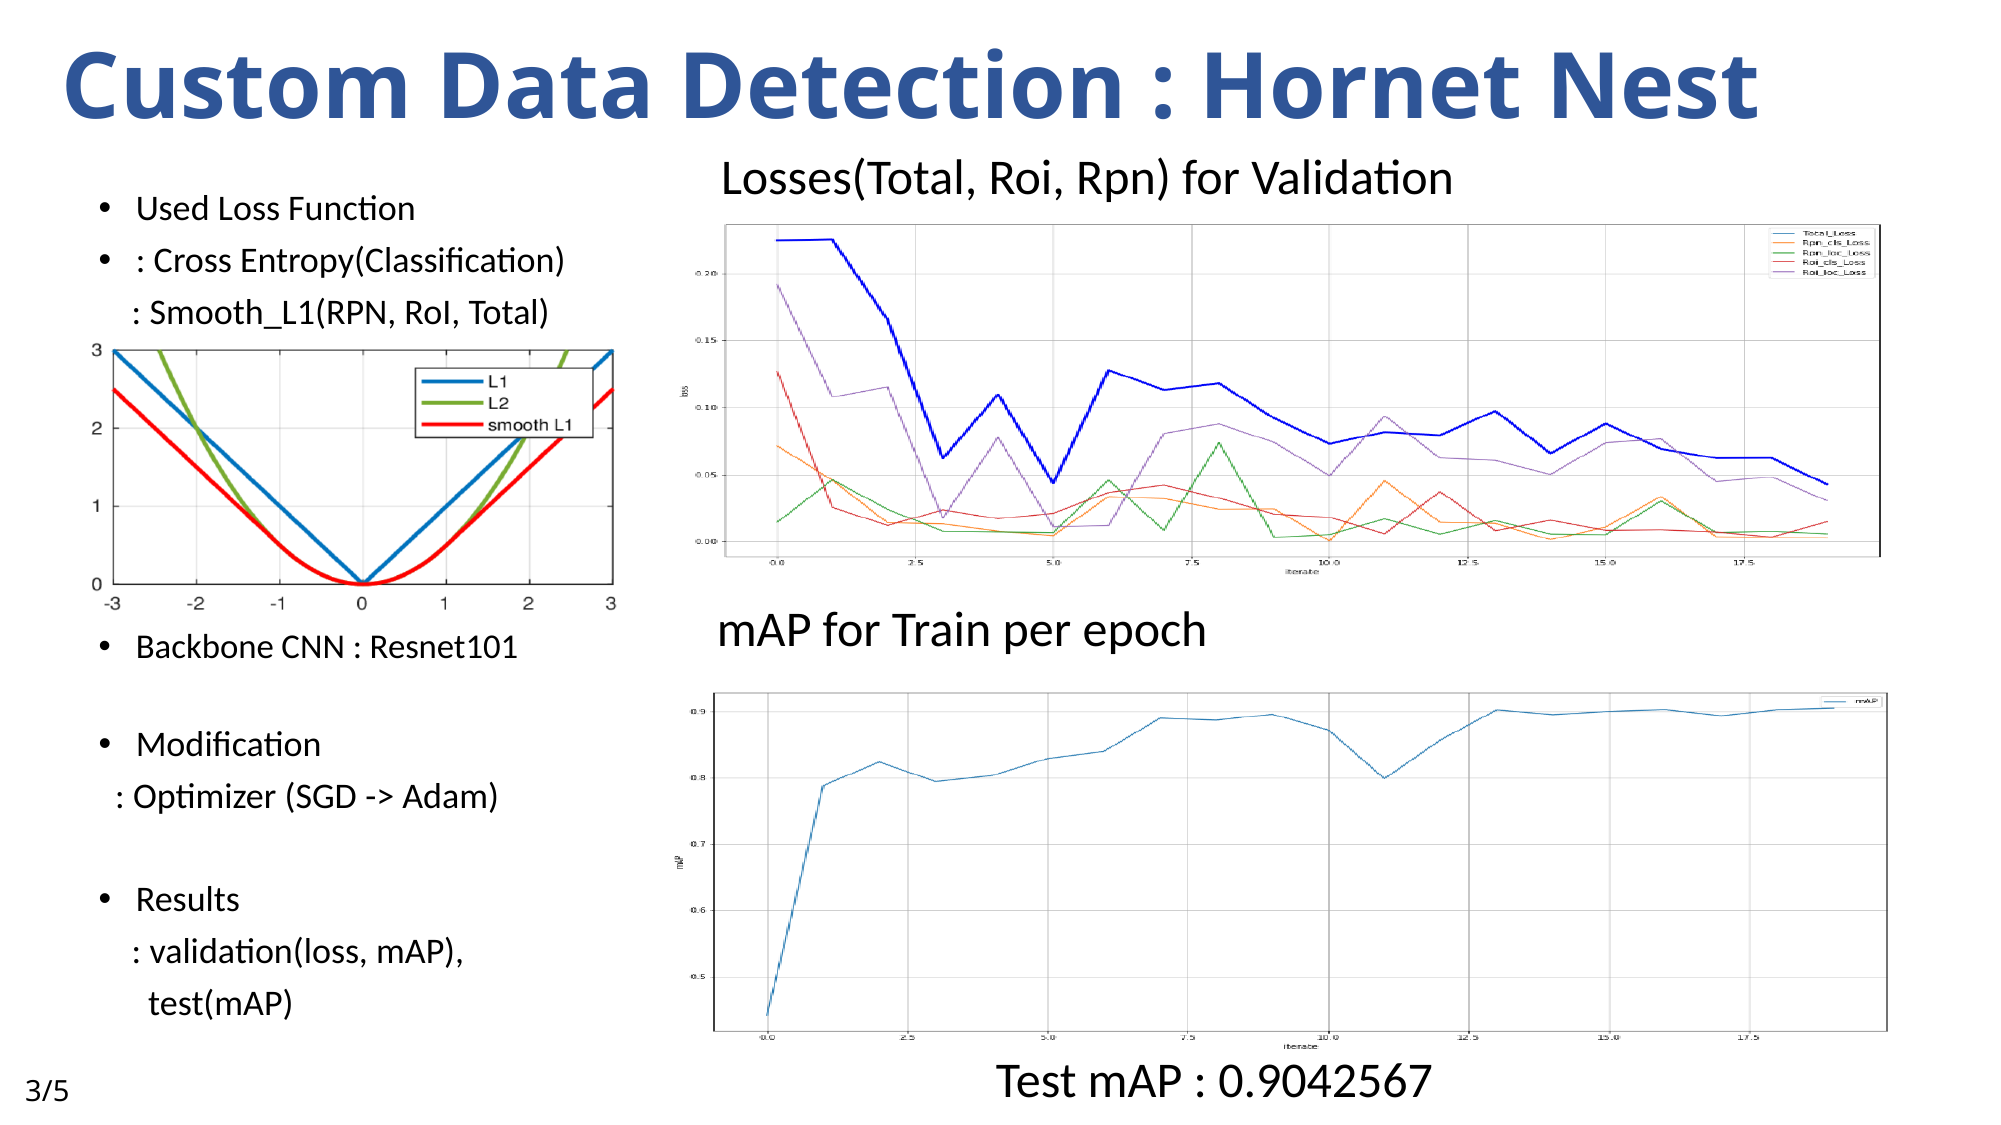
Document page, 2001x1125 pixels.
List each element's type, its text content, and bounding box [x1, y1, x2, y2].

title Custom Data Detection : Hornet Nest [46, 0, 1972, 191]
picture [655, 215, 1896, 578]
picture [655, 688, 1896, 1050]
text_box Used Loss Function : Cross Entropy(Classification) : Smooth_L1(RPN, RoI, Total) Backbone CNN : Resnet101 Modification : Optimizer (SGD -> Adam) Results : validation(loss, mAP), test(mAP) [83, 181, 773, 1036]
picture [89, 337, 627, 615]
text_box Losses(Total, Roi, Rpn) for Validation [706, 143, 1977, 223]
text_box 3/5 [5, 1063, 90, 1116]
text_box Test mAP : 0.9042567 [981, 1050, 1715, 1115]
text_box mAP for Train per epoch [701, 596, 1973, 675]
